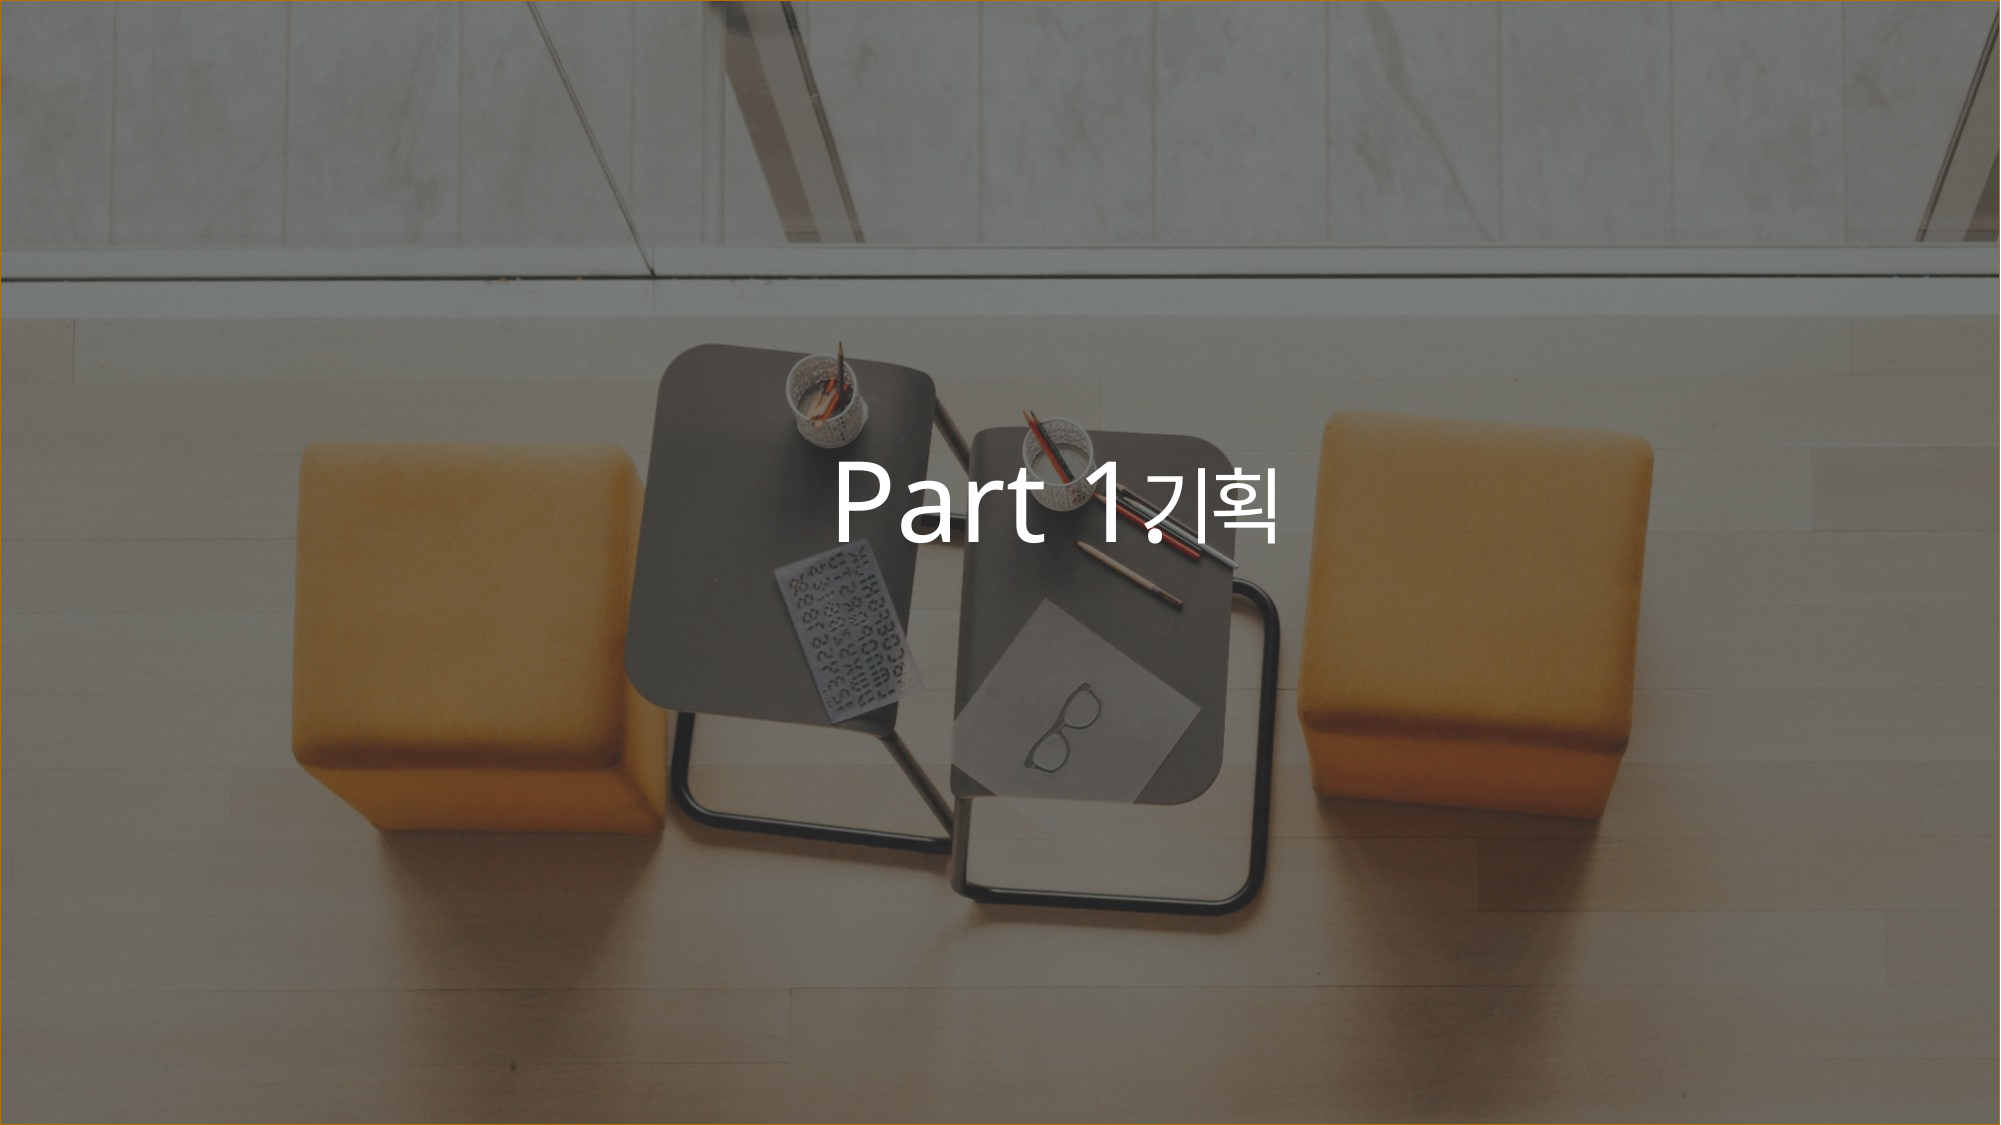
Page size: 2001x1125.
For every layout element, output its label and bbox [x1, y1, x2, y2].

text_box [786, 423, 1306, 575]
picture [0, 0, 2000, 1125]
